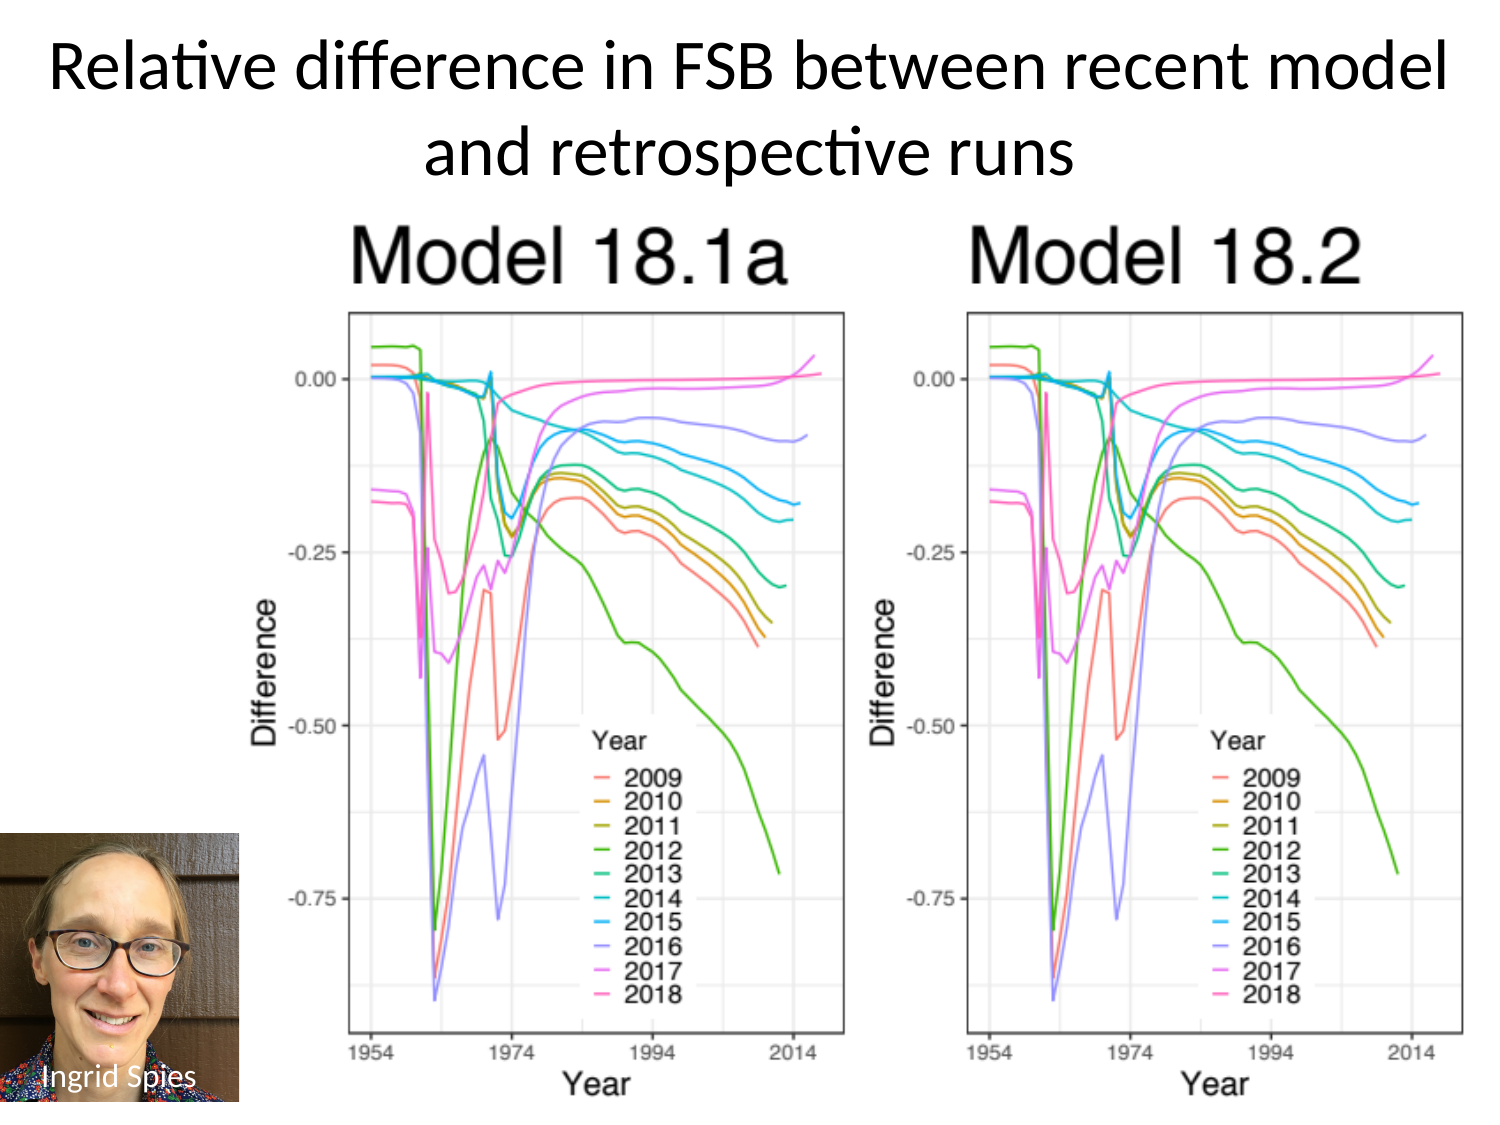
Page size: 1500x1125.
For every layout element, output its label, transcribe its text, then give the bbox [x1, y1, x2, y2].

picture [238, 213, 1473, 1112]
title Relative difference in FSB between recent model and retrospective runs [0, 10, 1500, 198]
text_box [0, 833, 240, 1103]
